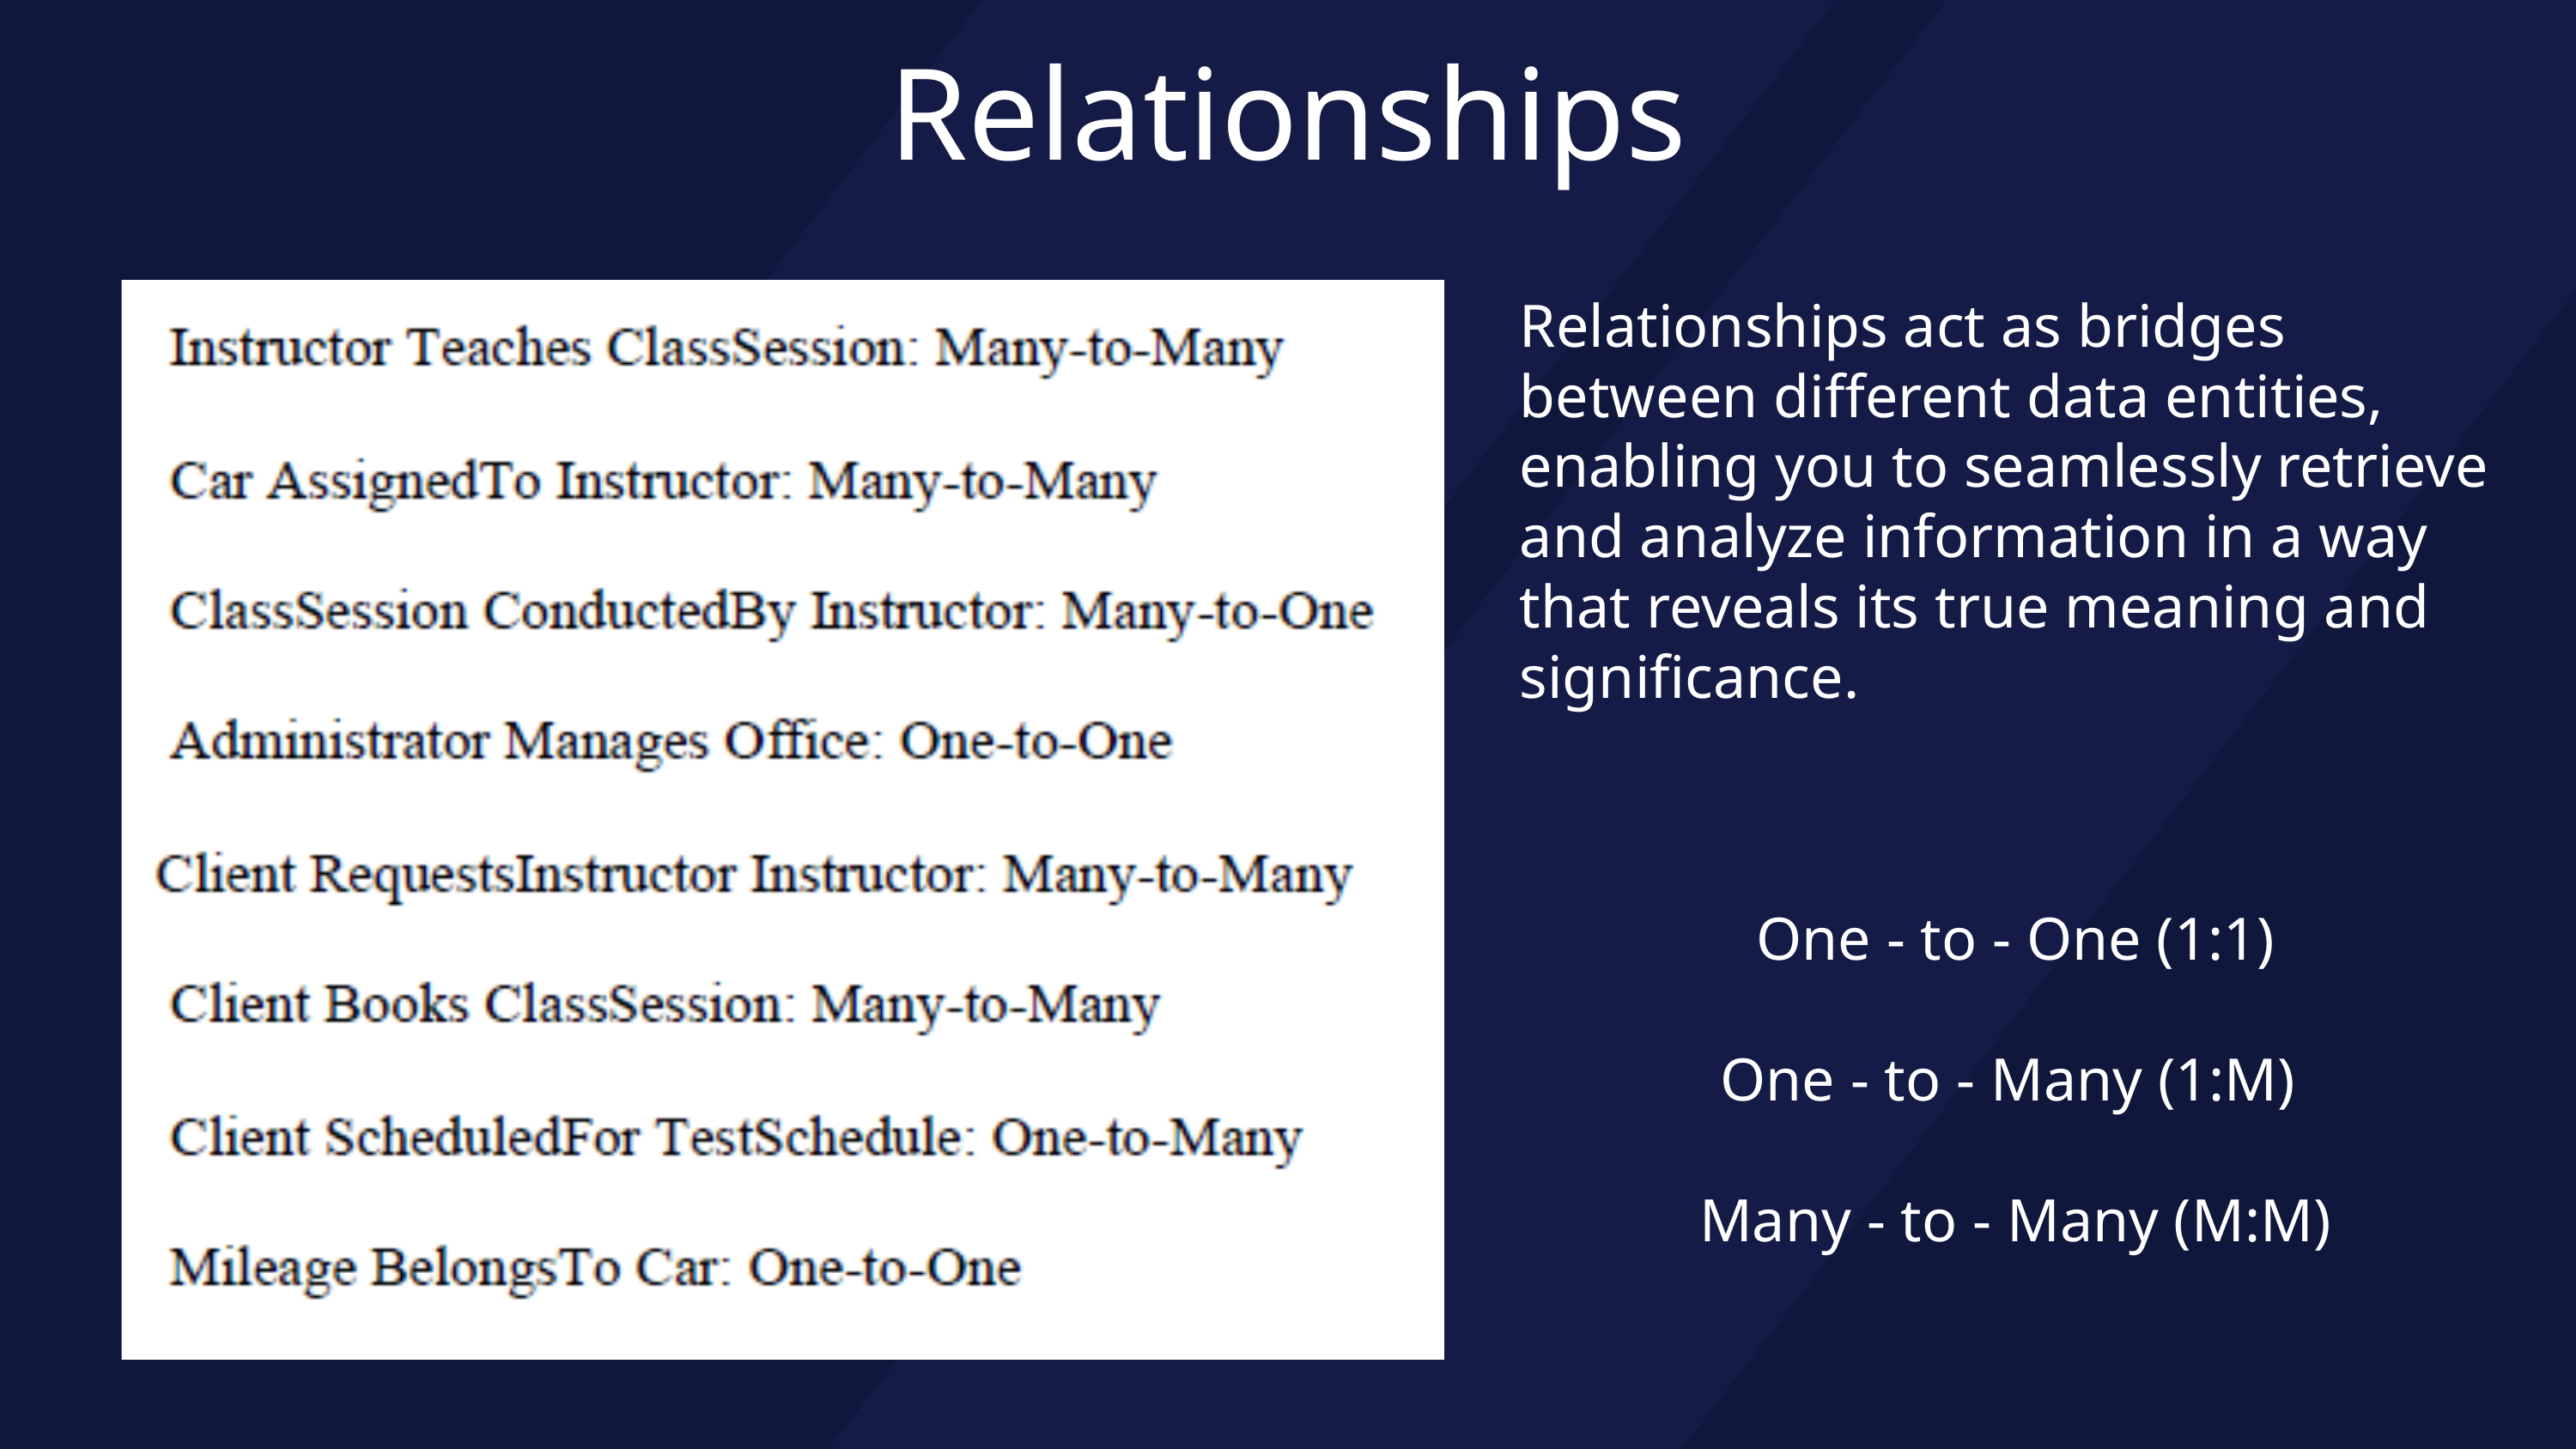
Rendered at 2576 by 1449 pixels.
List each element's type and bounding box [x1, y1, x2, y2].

text_box [121, 280, 529, 1360]
text_box [535, 0, 2576, 1449]
